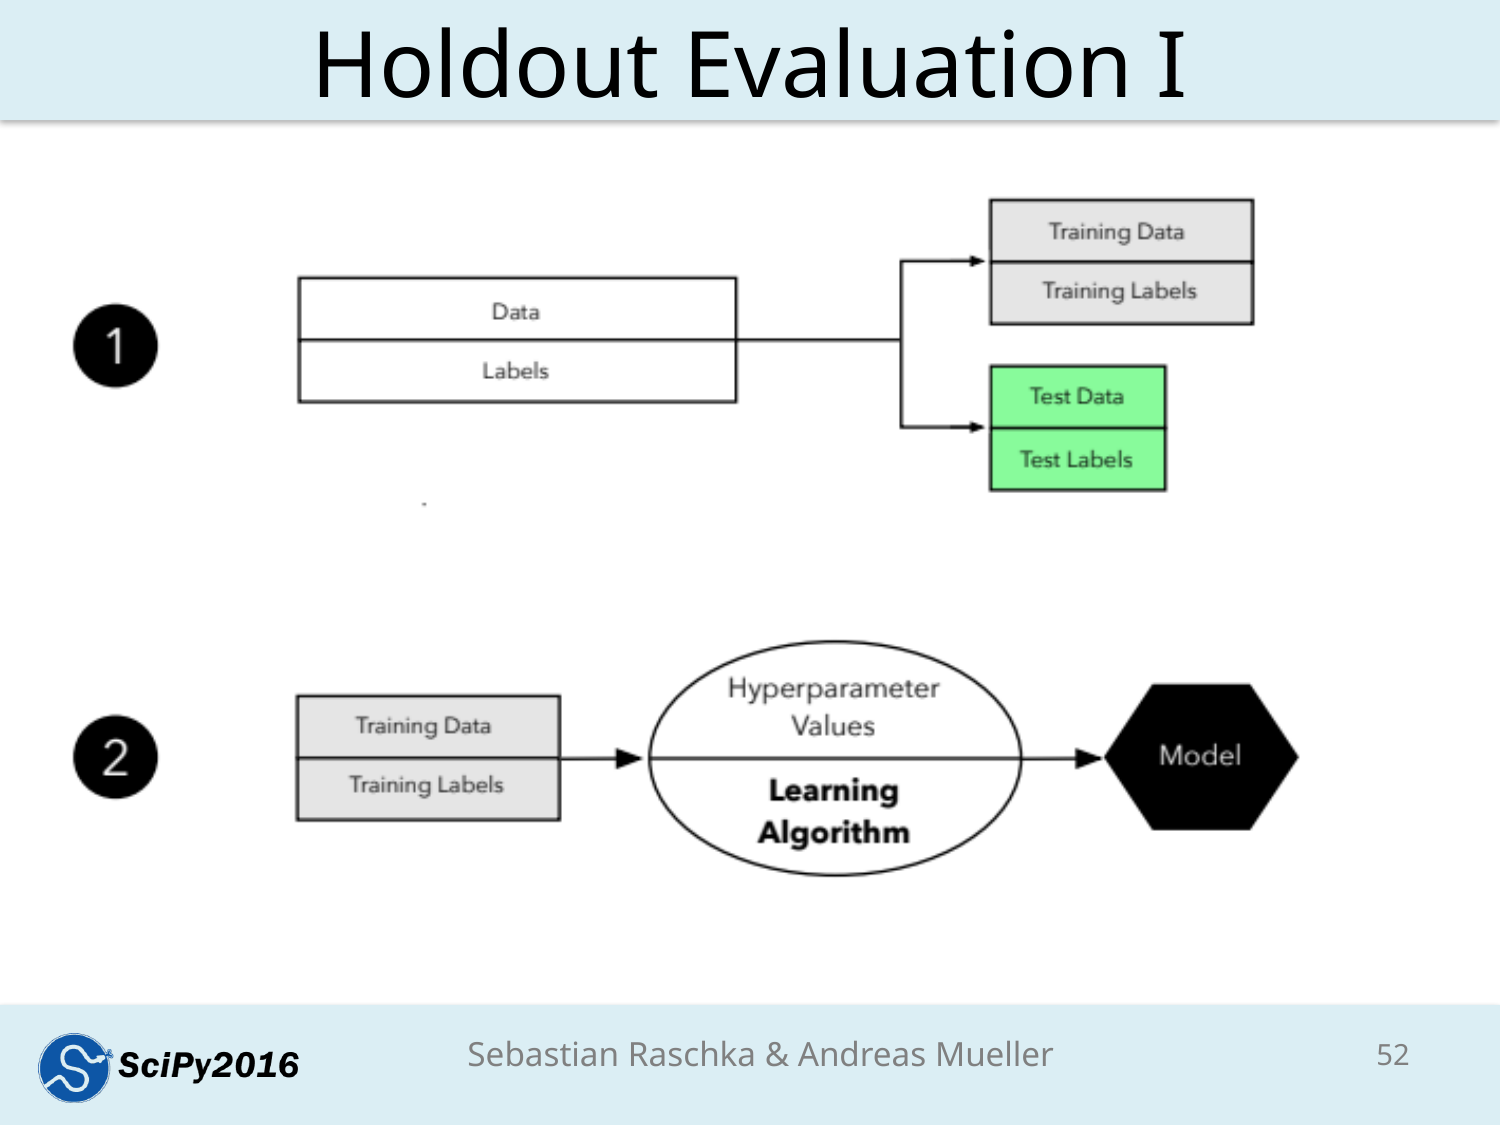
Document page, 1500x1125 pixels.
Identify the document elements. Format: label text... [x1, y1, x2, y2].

slide_number 52 [1352, 1026, 1425, 1087]
picture [42, 169, 1426, 955]
picture [38, 1033, 299, 1103]
title Holdout Evaluation I [75, 0, 1425, 155]
